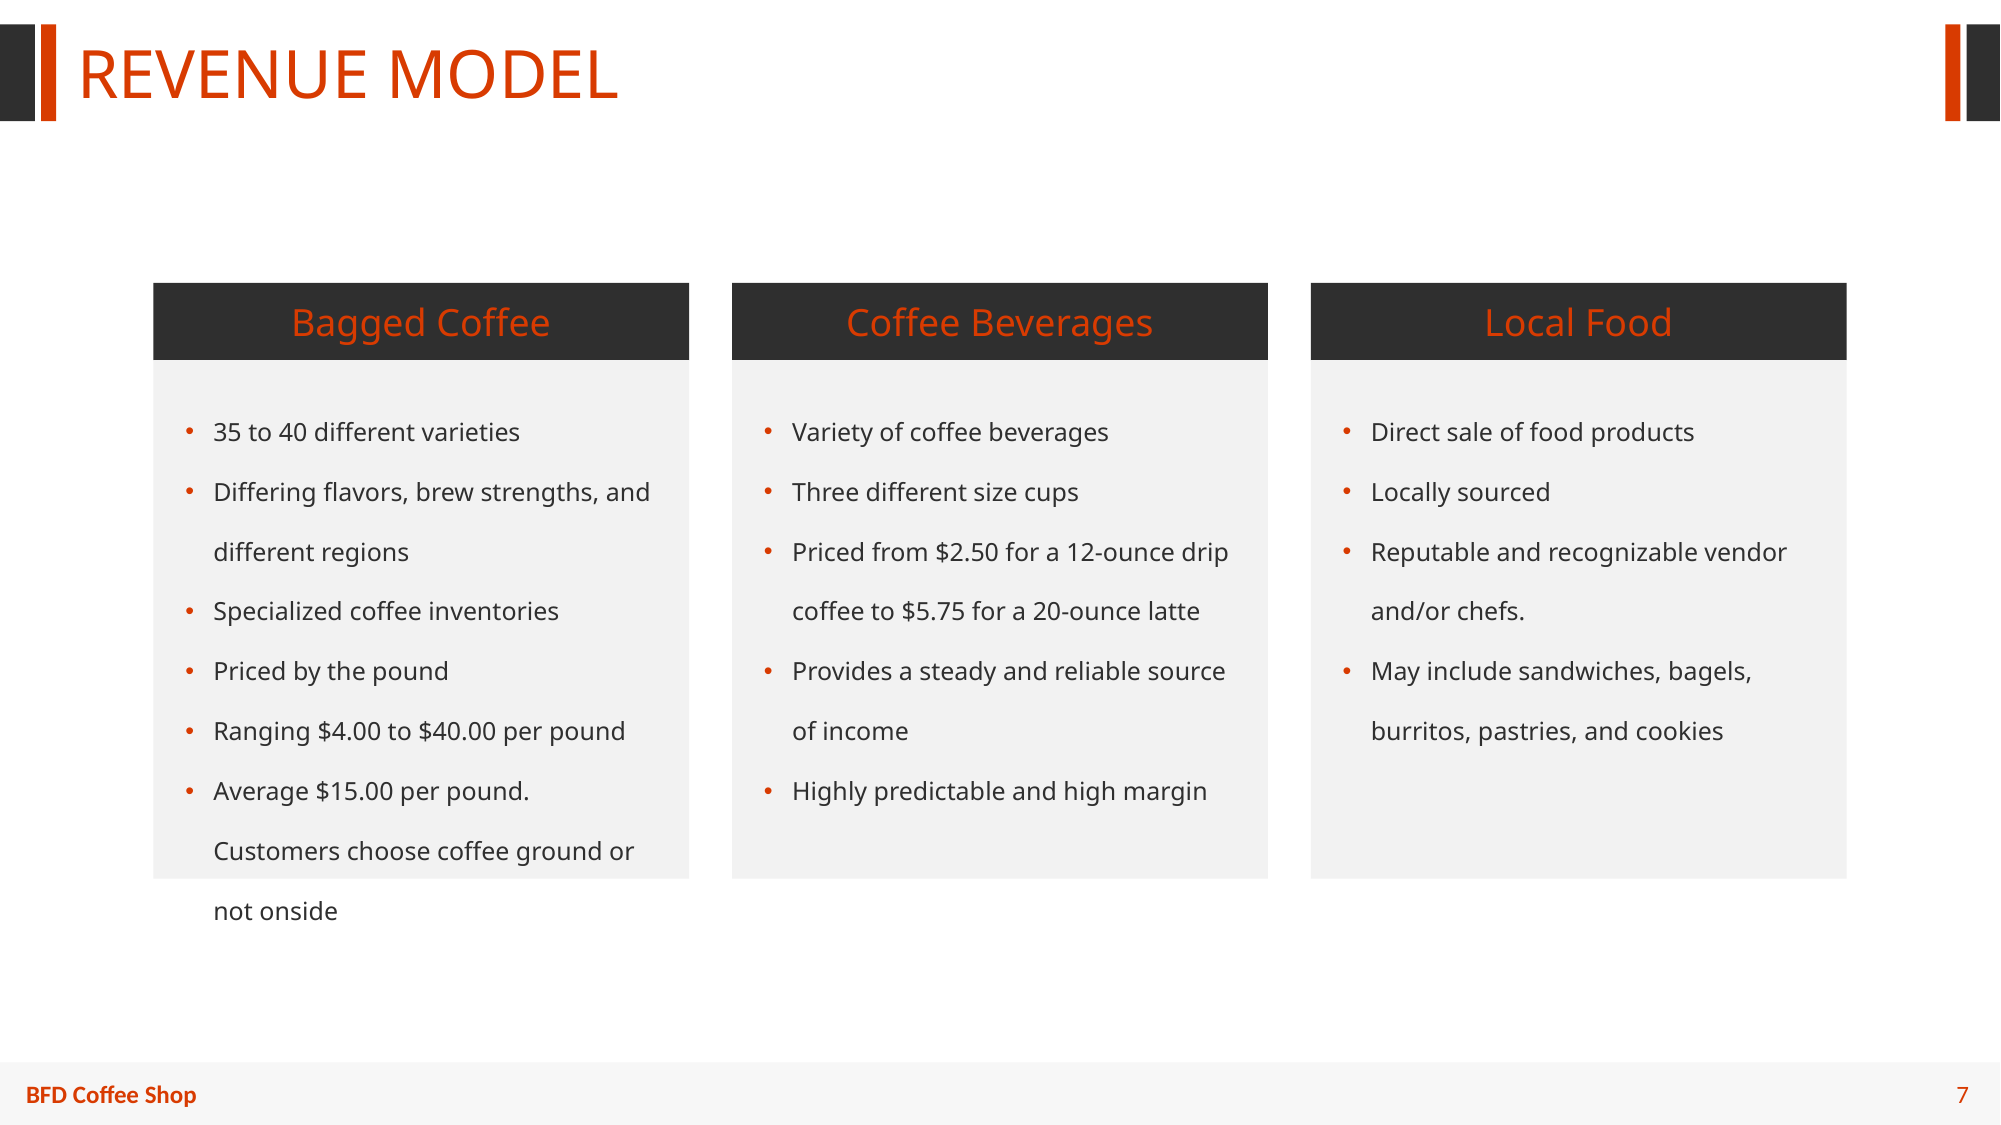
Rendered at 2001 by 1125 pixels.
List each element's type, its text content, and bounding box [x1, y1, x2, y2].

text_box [153, 282, 690, 360]
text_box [153, 360, 690, 879]
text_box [1310, 360, 1847, 879]
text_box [732, 282, 1268, 360]
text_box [732, 360, 1268, 879]
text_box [0, 24, 57, 122]
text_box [1310, 282, 1847, 360]
text_box REVENUE MODEL [62, 39, 1063, 119]
